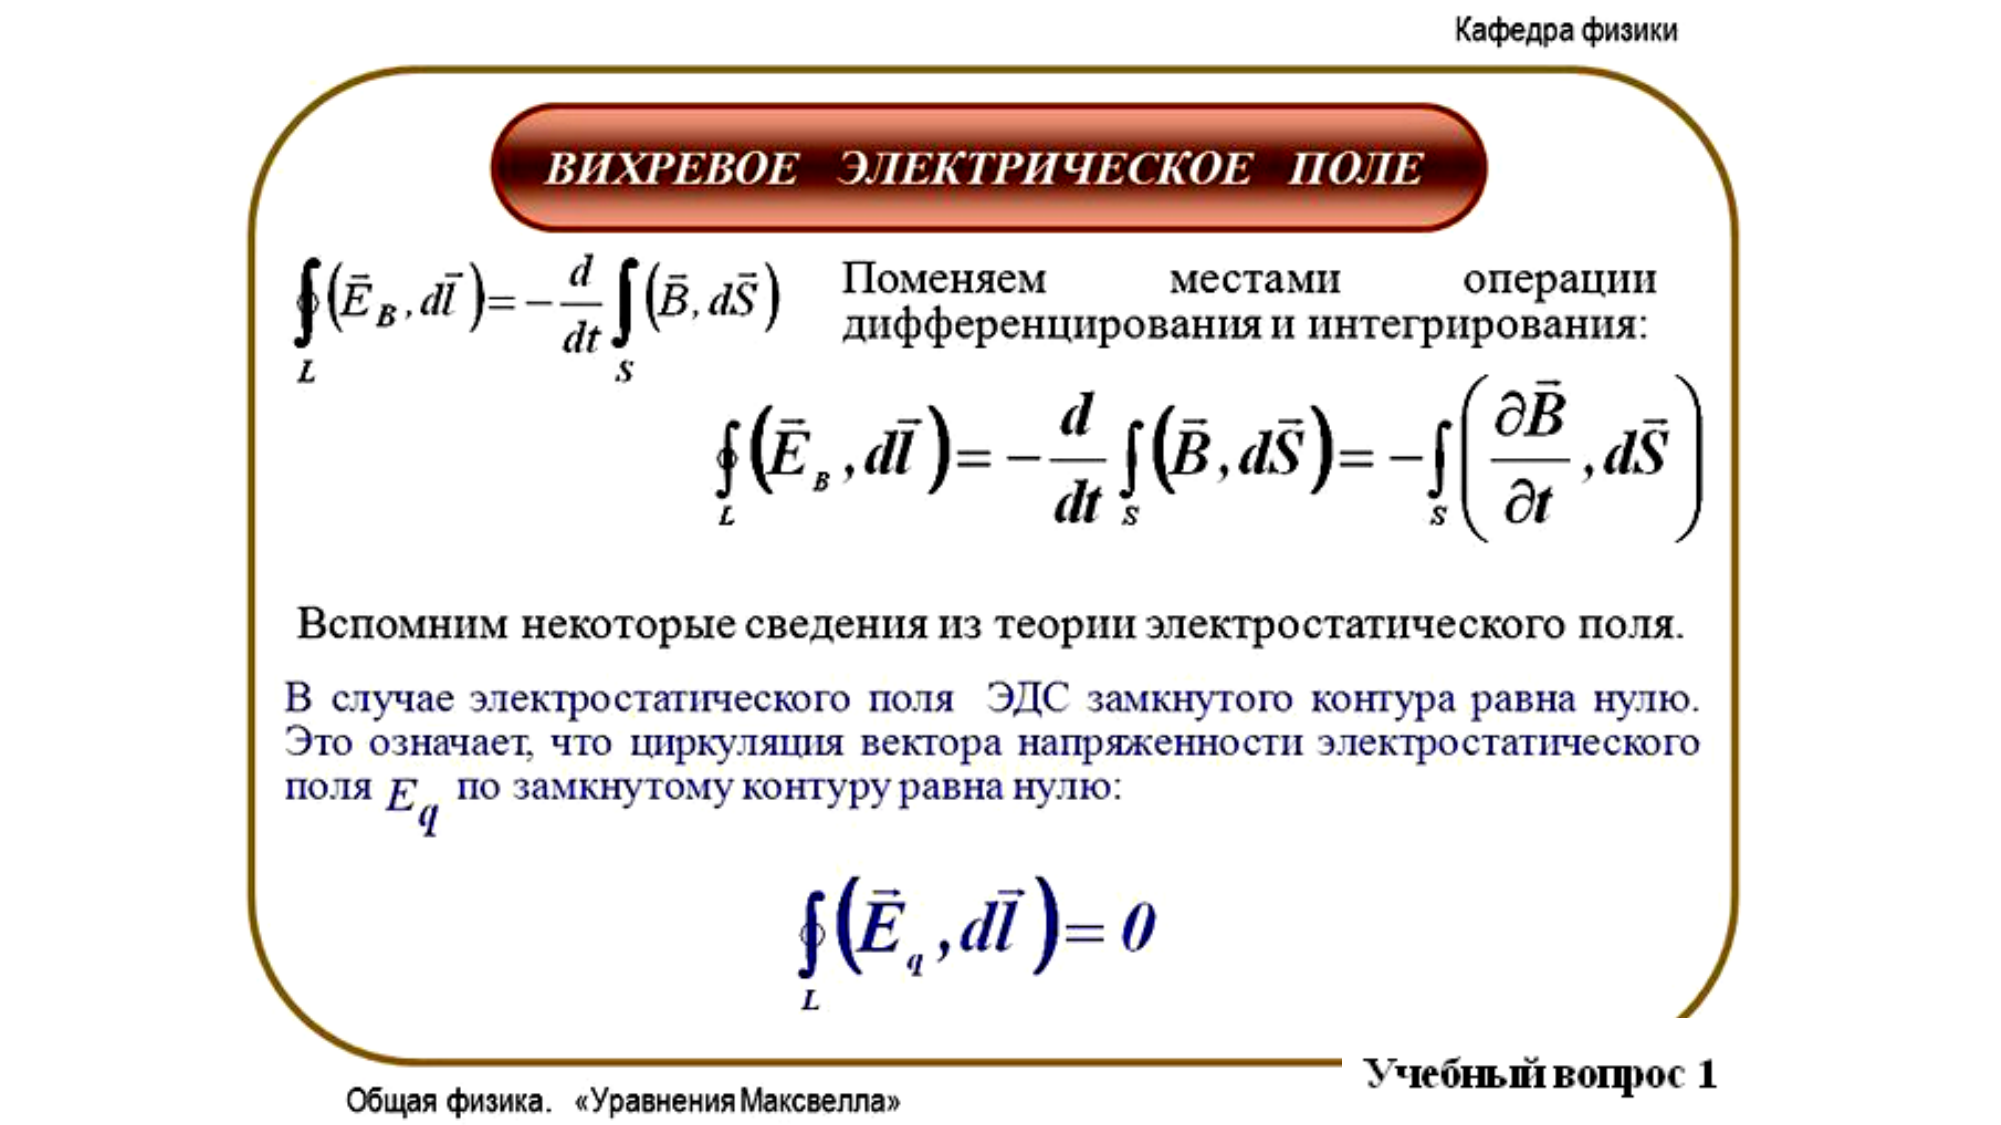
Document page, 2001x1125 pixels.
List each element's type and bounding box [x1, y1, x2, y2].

picture [220, 0, 1751, 1125]
